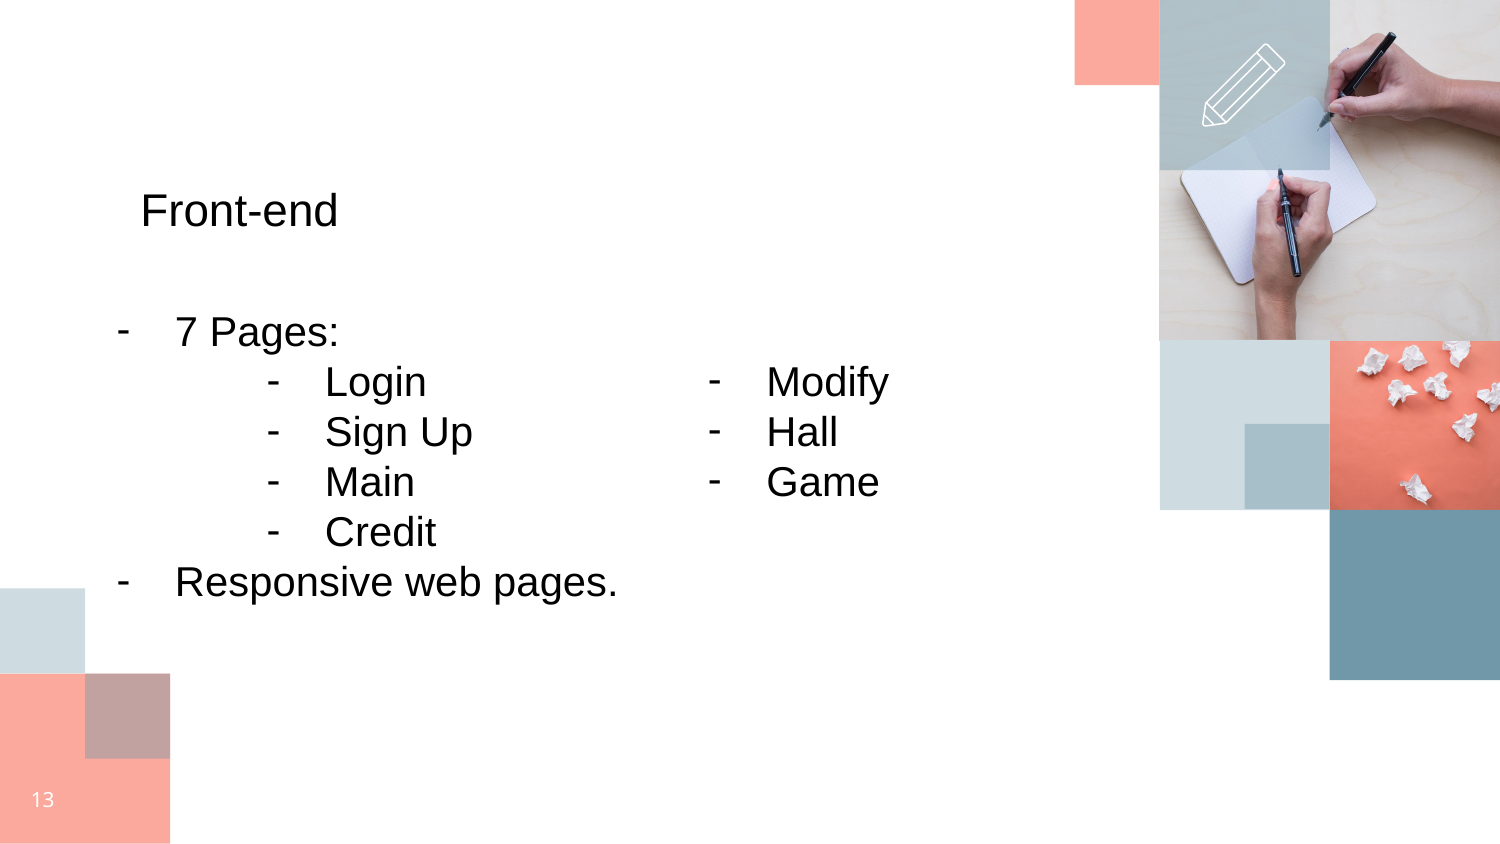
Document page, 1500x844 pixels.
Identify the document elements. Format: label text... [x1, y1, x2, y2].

slide_number ‹#› [0, 758, 86, 844]
title Front-end [125, 176, 884, 251]
list 7 Pages: Login Sign Up Main Credit Responsive web pages. [85, 289, 1133, 572]
picture [1159, 0, 1500, 509]
text_box Modify Hall Game [526, 339, 1019, 520]
